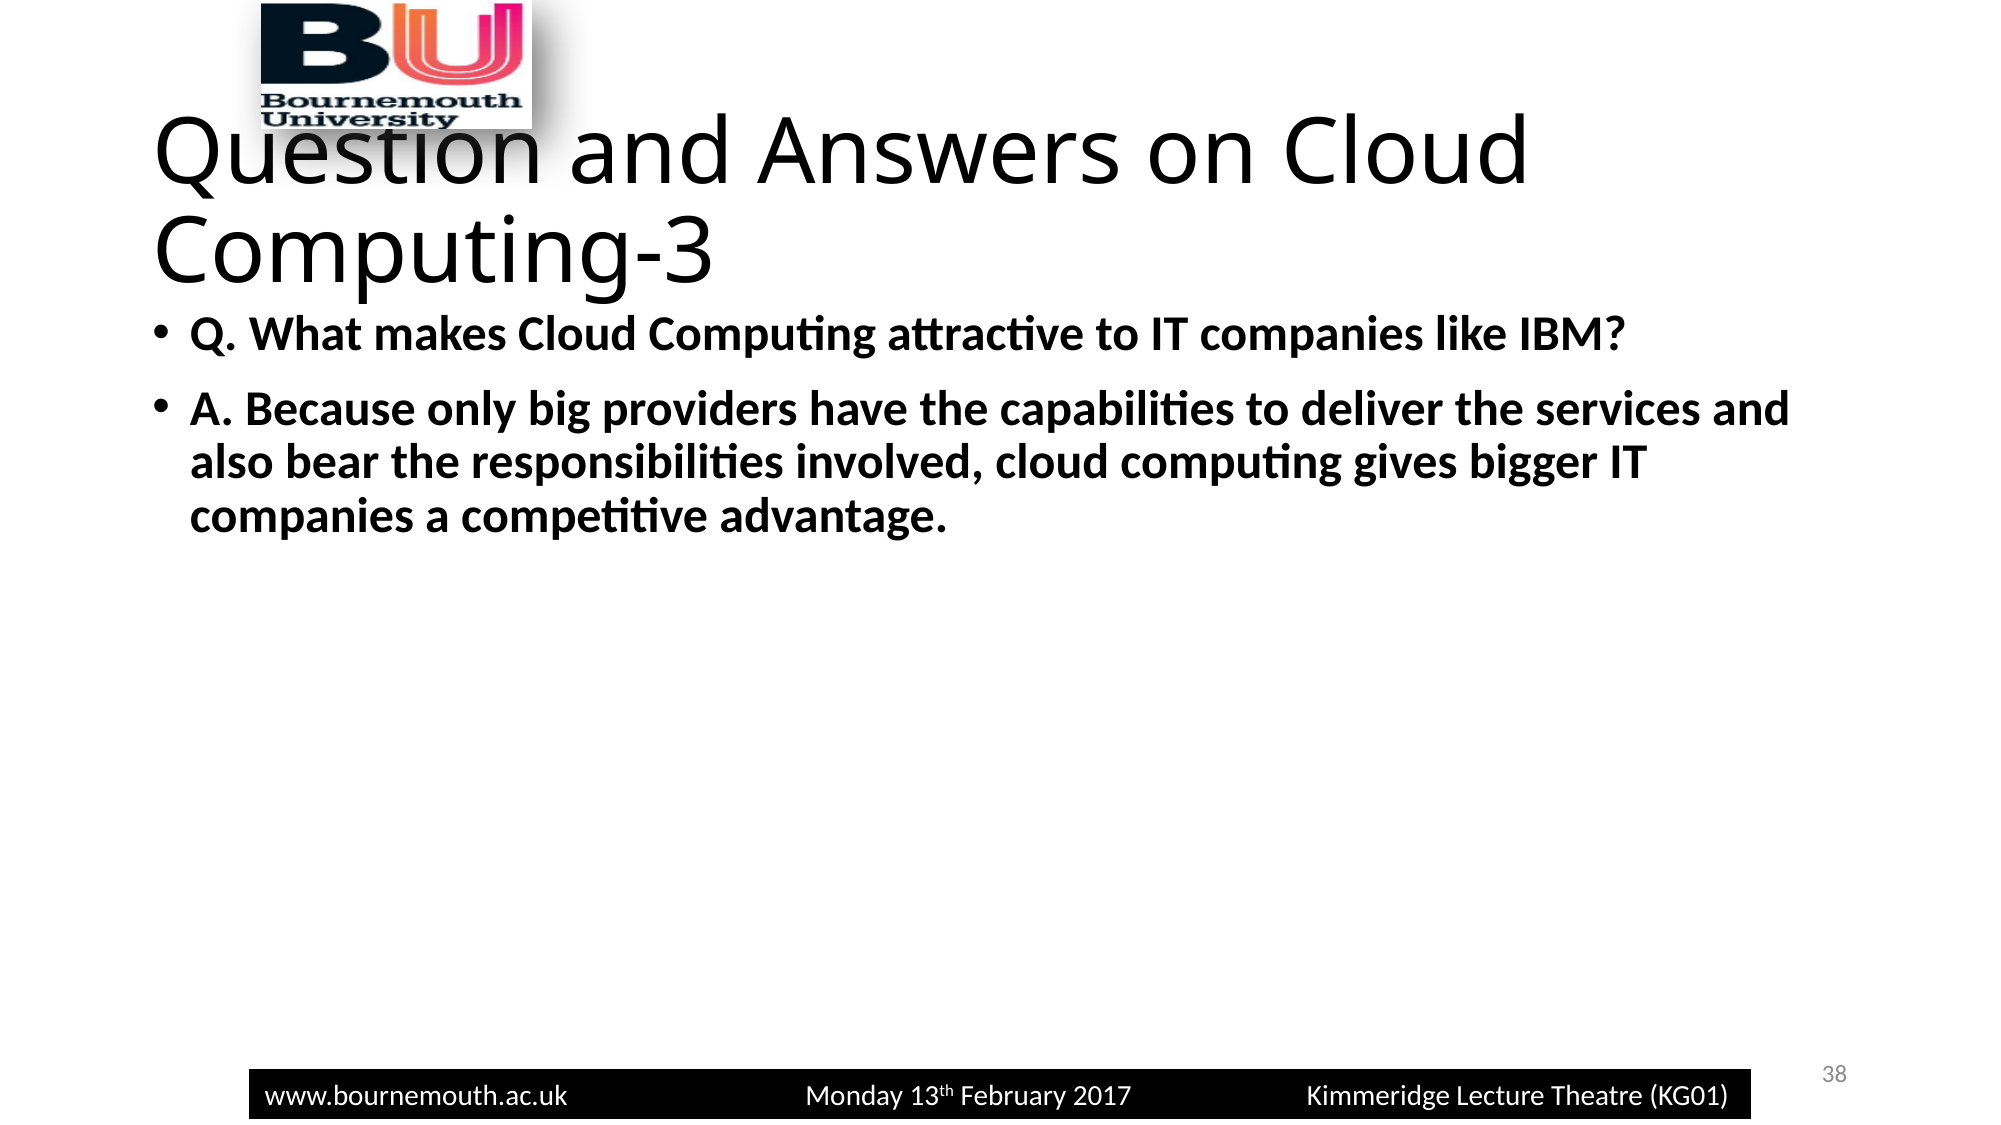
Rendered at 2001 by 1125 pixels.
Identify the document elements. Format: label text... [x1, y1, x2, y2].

list Q. What makes Cloud Computing attractive to IT companies like IBM? A. Because only big providers have the capabilities to deliver the services and also bear the responsibilities involved, cloud computing gives bigger IT companies a competitive advantage. [137, 299, 1863, 1014]
text_box www.bournemouth.ac.uk Monday 13th February 2017 Kimmeridge Lecture Theatre (KG01) [249, 1069, 1751, 1119]
text_box [309, 127, 1735, 233]
title Question and Answers on Cloud Computing-3 [137, 128, 1863, 278]
picture [261, 0, 532, 129]
slide_number 38 [1412, 1042, 1863, 1103]
